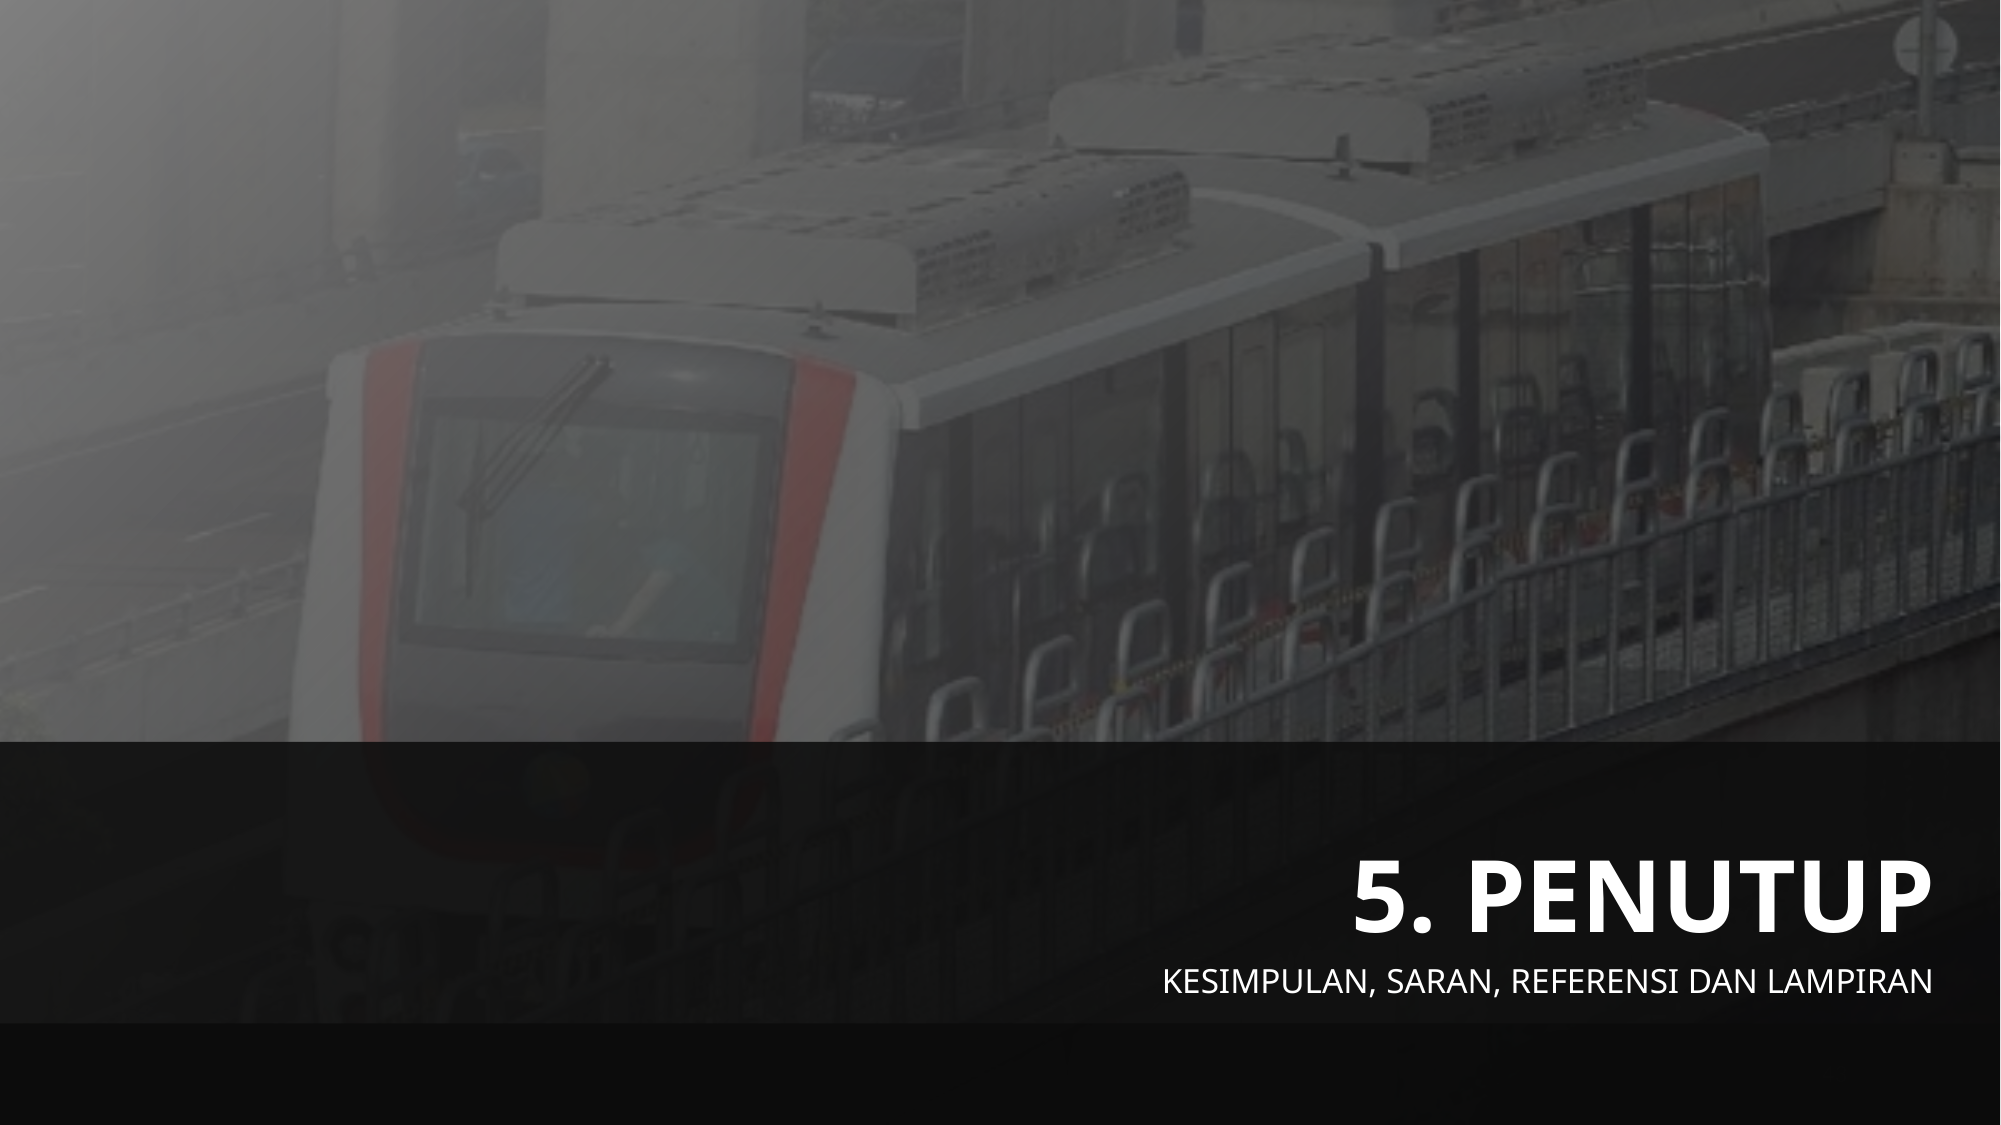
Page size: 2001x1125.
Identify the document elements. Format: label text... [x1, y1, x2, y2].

text_box [0, 0, 2000, 741]
text_box [0, 741, 2000, 1125]
text_box KESIMPULAN, SARAN, REFERENSI DAN LAMPIRAN [0, 952, 1950, 1008]
text_box 5. PENUTUP [0, 825, 1950, 952]
